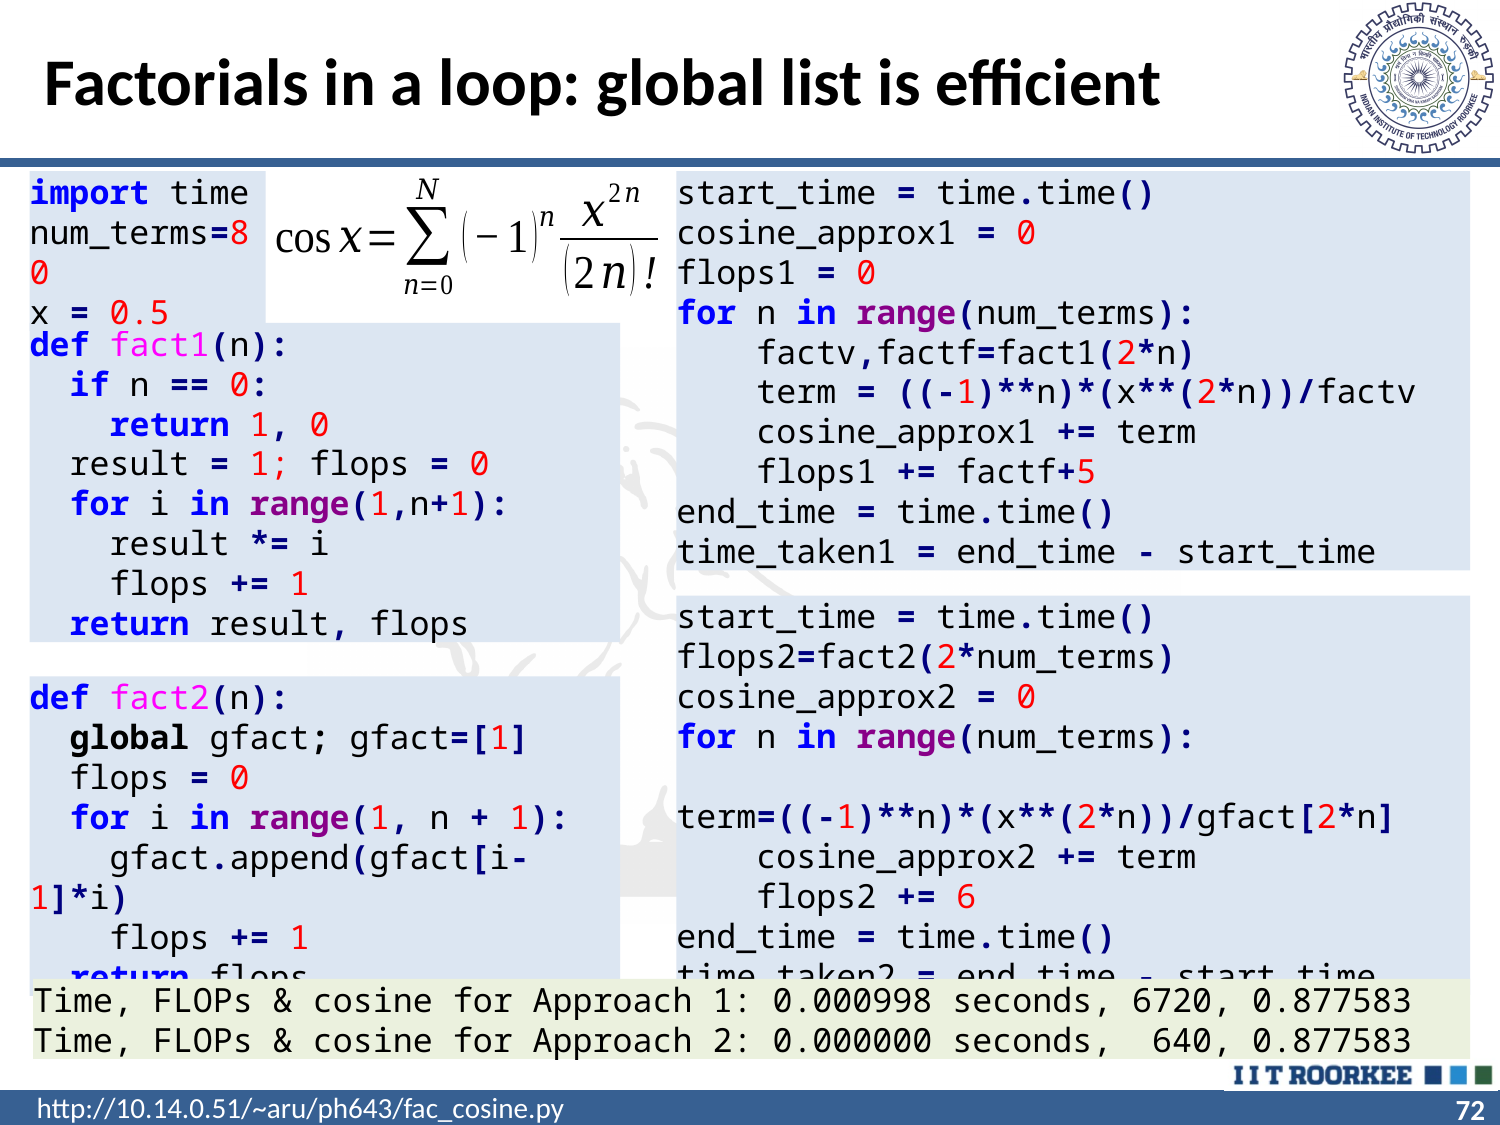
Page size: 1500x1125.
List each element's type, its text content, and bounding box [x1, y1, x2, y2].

text_box http://10.14.0.51/~aru/ph643/fac_cosine.py [21, 1082, 782, 1125]
picture [1224, 1057, 1498, 1091]
text_box Time, FLOPs & cosine for Approach 1: 0.000998 seconds, 6720, 0.877583 Time, FLOPs & cosine for Approach 2: 0.000000 seconds, 640, 0.877583 [33, 978, 1471, 1059]
title Factorials in a loop: global list is efficient [29, 33, 1185, 125]
text_box def fact1(n): if n == 0: return 1, 0 result = 1; flops = 0 for i in range(1,n+1): result *= i flops += 1 return result, flops [29, 322, 621, 643]
text_box import time num_terms=80 x = 0.5 [29, 171, 266, 331]
text_box start_time = time.time() cosine_approx1 = 0 flops1 = 0 for n in range(num_terms): factv,factf=fact1(2*n) term = ((-1)**n)*(x**(2*n))/factv cosine_approx1 += term flops1 += factf+5 end_time = time.time() time_taken1 = end_time - start_time [676, 171, 1471, 571]
picture [307, 347, 1181, 924]
picture [1339, 0, 1500, 158]
text_box def fact2(n): global gfact; gfact=[1] flops = 0 for i in range(1, n + 1): gfact.append(gfact[i-1]*i) flops += 1 return flops [29, 676, 621, 996]
text_box start_time = time.time() flops2=fact2(2*num_terms) cosine_approx2 = 0 for n in range(num_terms): term=((-1)**n)*(x**(2*n))/gfact[2*n] cosine_approx2 += term flops2 += 6 end_time = time.time() time_taken2 = end_time - start_time [676, 595, 1471, 978]
